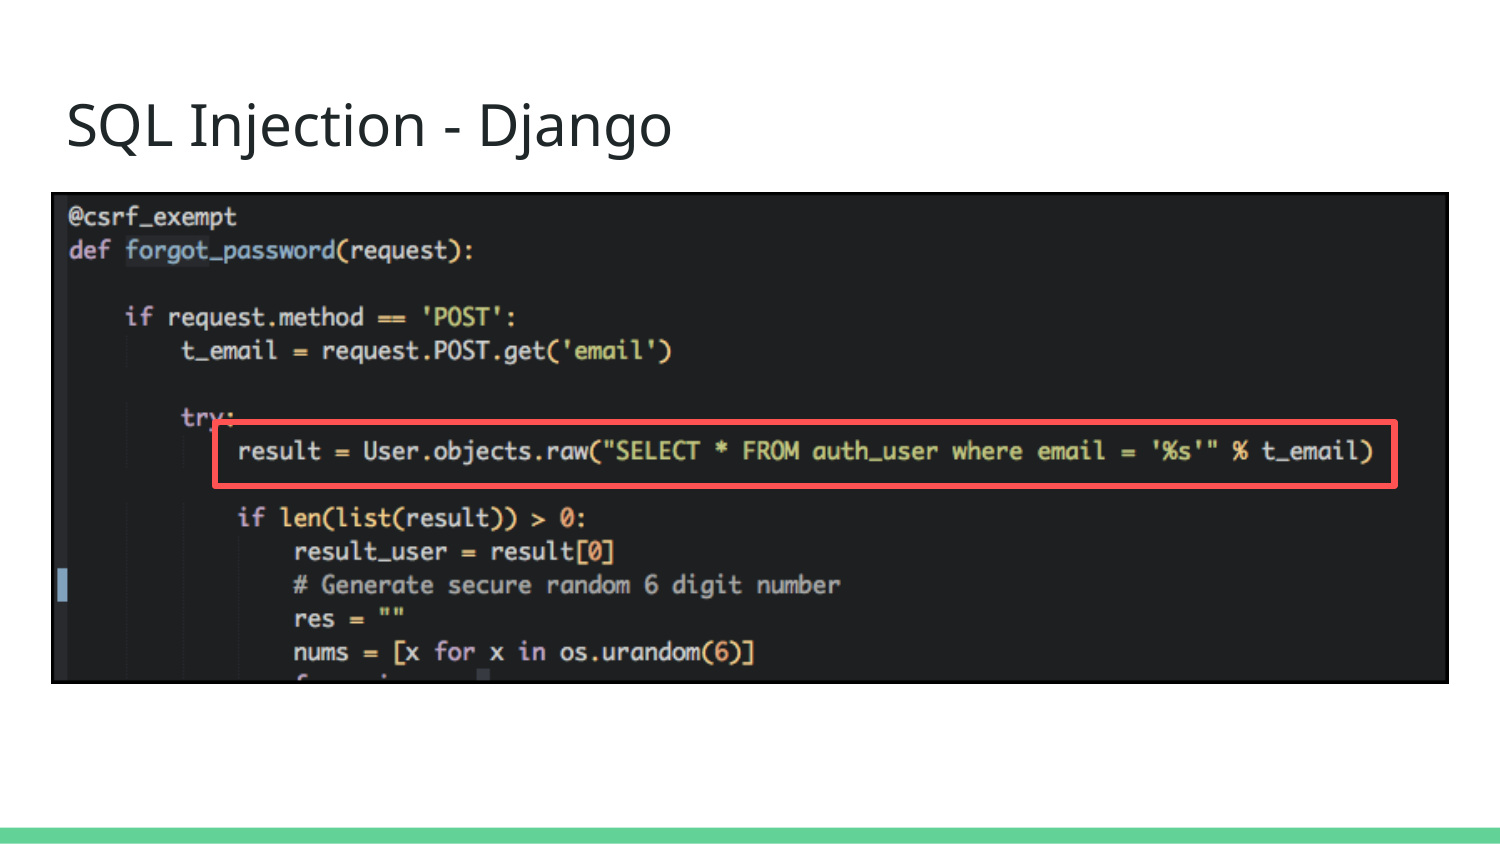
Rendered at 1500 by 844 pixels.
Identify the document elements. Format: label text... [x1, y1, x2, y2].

title SQL Injection - Django [51, 72, 1449, 167]
picture [50, 191, 1450, 684]
